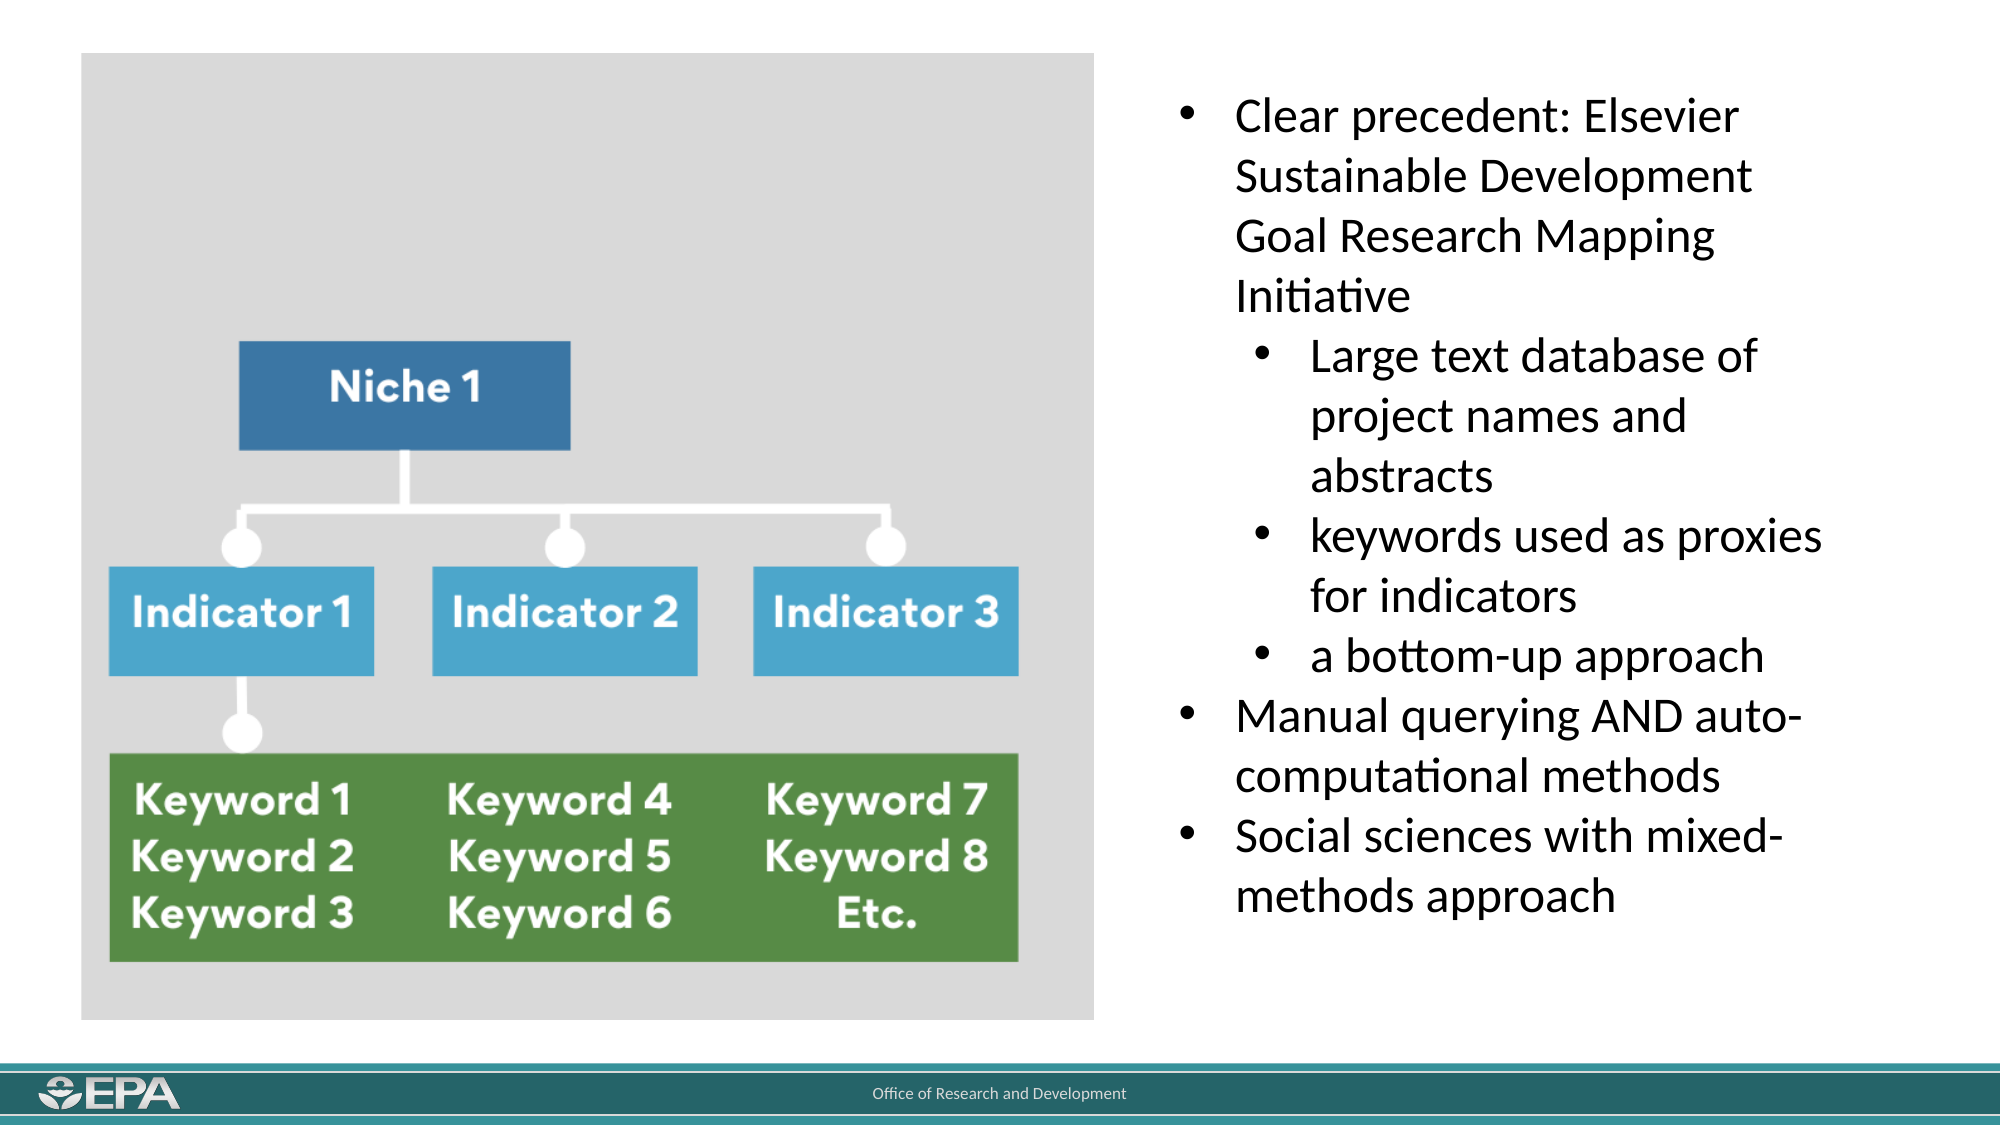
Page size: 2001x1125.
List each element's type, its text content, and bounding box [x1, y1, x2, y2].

picture [34, 1070, 185, 1116]
text_box Clear precedent: Elsevier Sustainable Development Goal Research Mapping Initiative Large text database of project names and abstracts keywords used as proxies for indicators a bottom-up approach Manual querying AND auto-computational methods Social sciences with mixed-methods approach [1164, 75, 1851, 930]
picture [81, 53, 1094, 1020]
